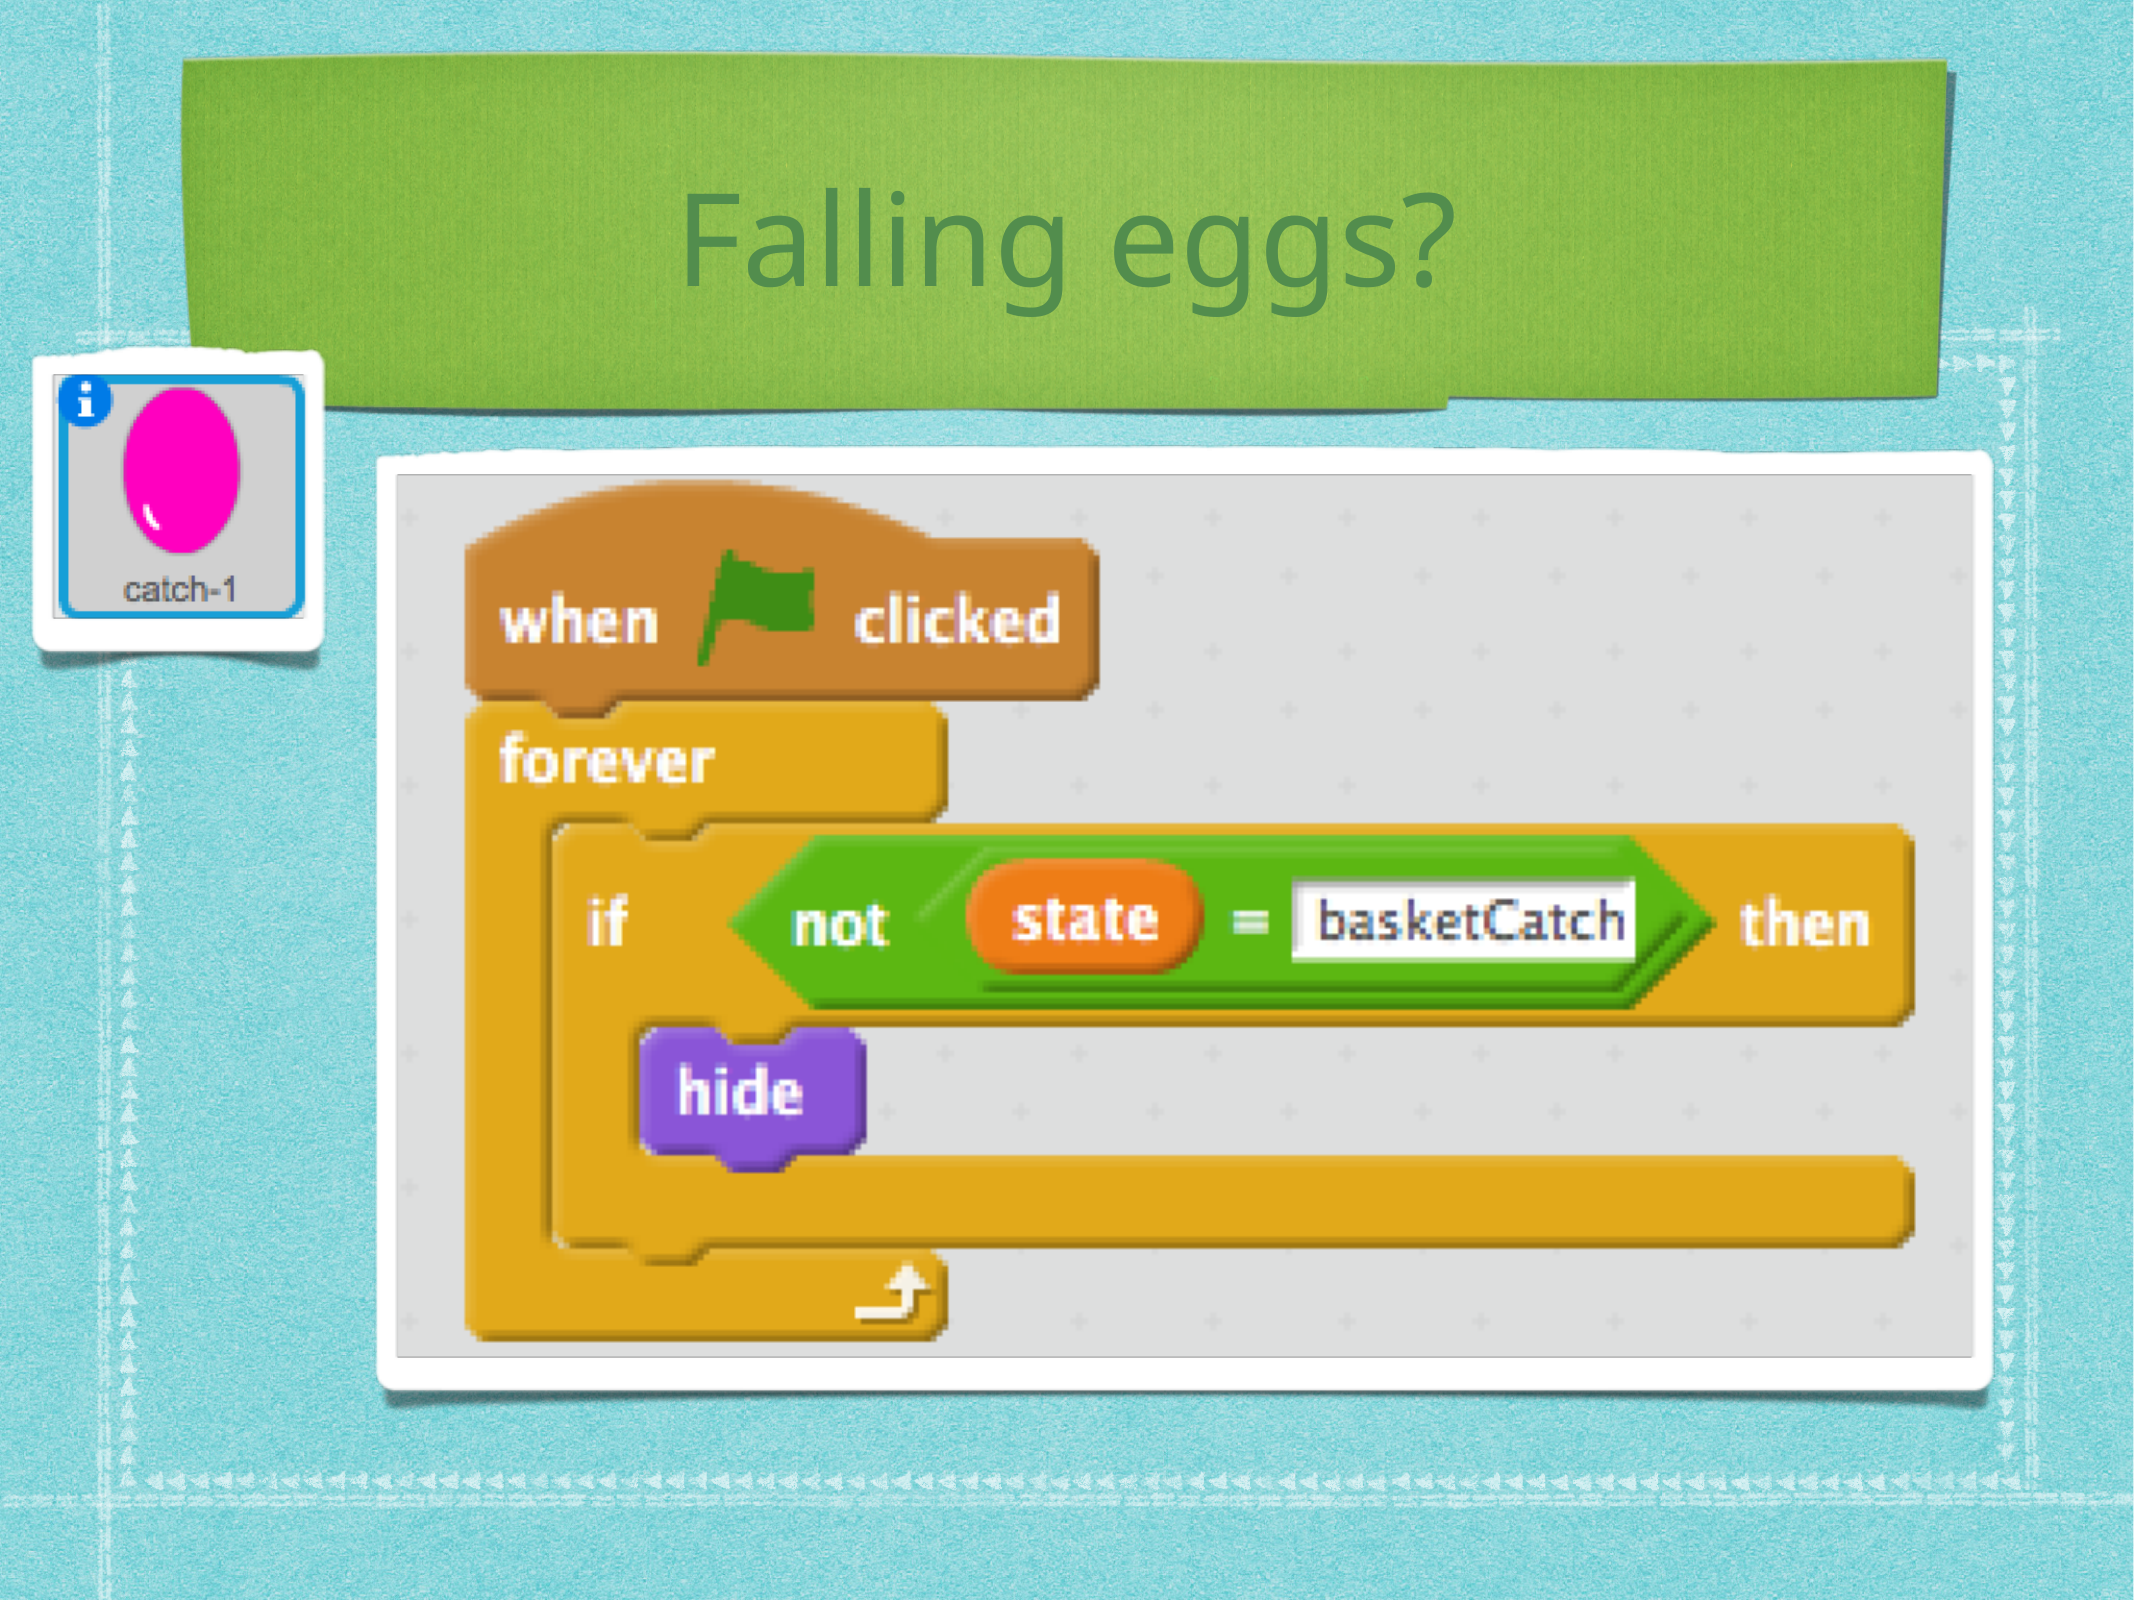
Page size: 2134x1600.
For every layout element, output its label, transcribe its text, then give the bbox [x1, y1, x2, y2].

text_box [371, 444, 1999, 1416]
picture [0, 0, 2134, 1600]
title Falling eggs? [207, 41, 1926, 428]
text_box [27, 344, 331, 677]
